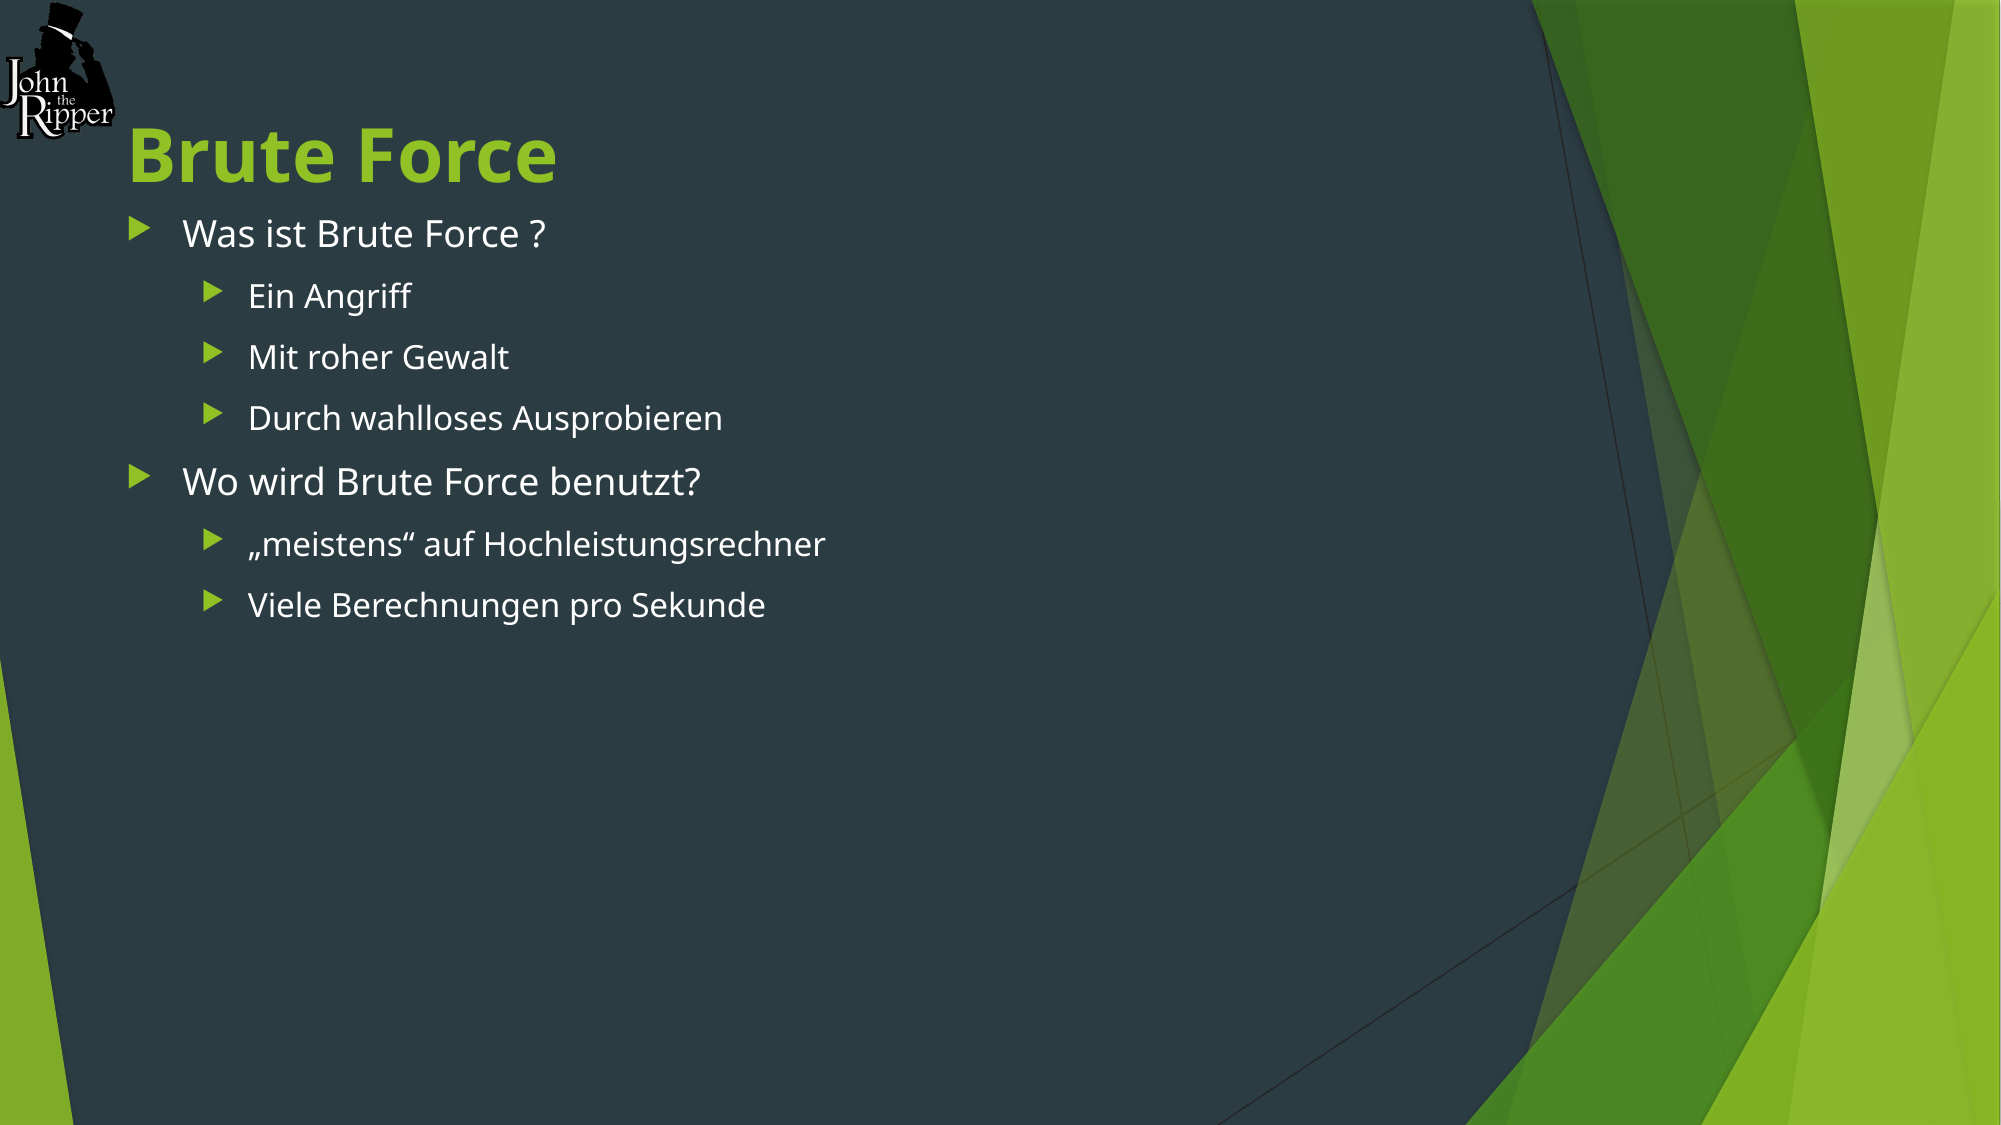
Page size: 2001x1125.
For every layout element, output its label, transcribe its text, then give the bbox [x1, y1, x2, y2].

title Brute Force [111, 99, 1522, 202]
list Was ist Brute Force ? Ein Angriff Mit roher Gewalt Durch wahlloses Ausprobieren Wo wird Brute Force benutzt? „meistens“ auf Hochleistungsrechner Viele Berechnungen pro Sekunde [111, 202, 1522, 991]
picture [0, 0, 122, 142]
